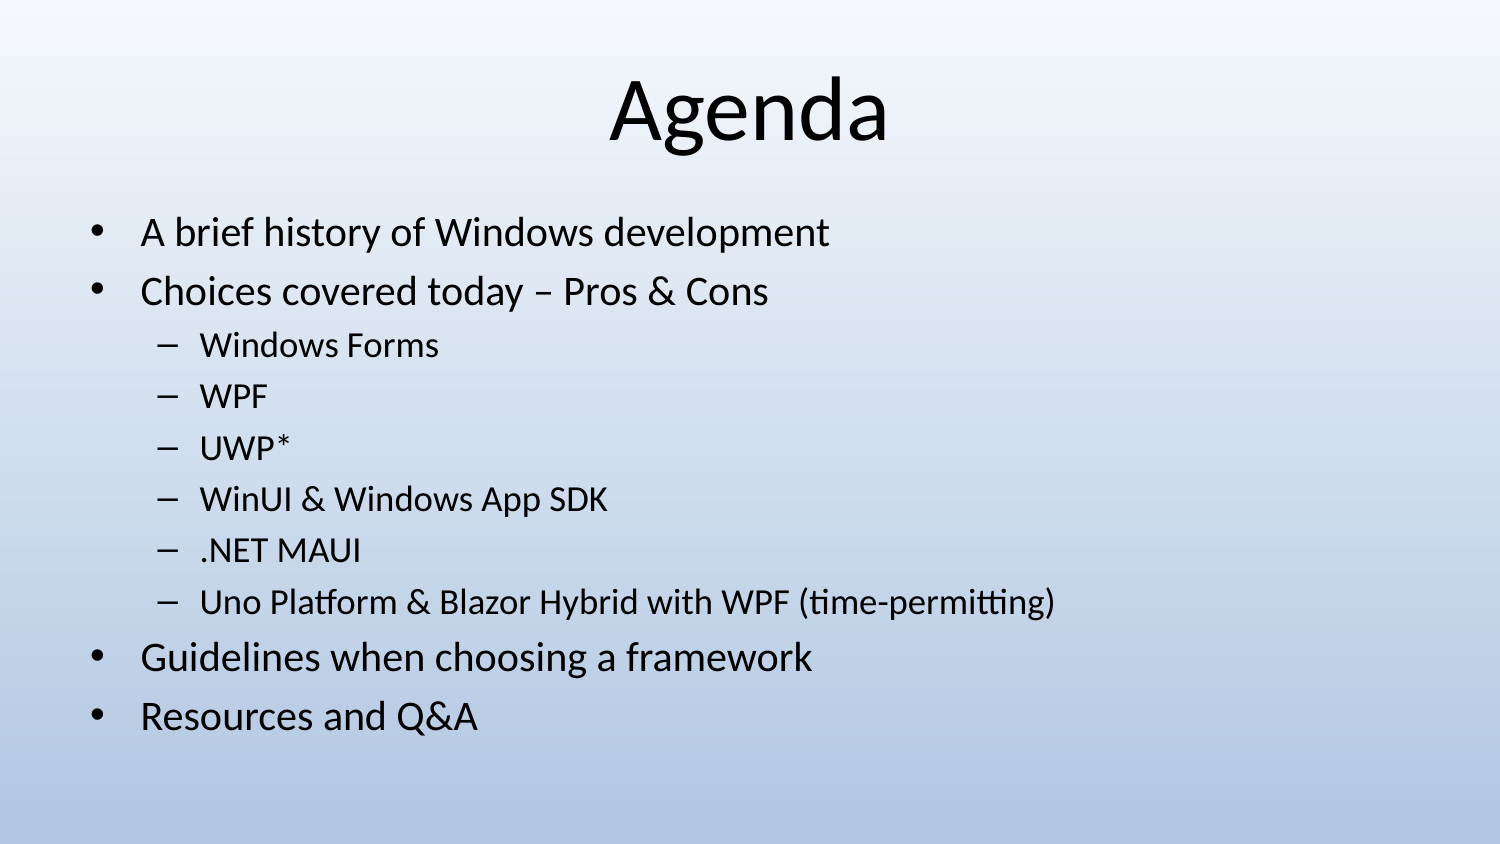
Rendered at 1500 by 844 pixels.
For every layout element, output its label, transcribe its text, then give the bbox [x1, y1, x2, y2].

title Agenda [75, 33, 1425, 175]
list A brief history of Windows development Choices covered today – Pros & Cons Windows Forms WPF UWP* WinUI & Windows App SDK .NET MAUI Uno Platform & Blazor Hybrid with WPF (time-permitting) Guidelines when choosing a framework Resources and Q&A [75, 196, 1425, 754]
